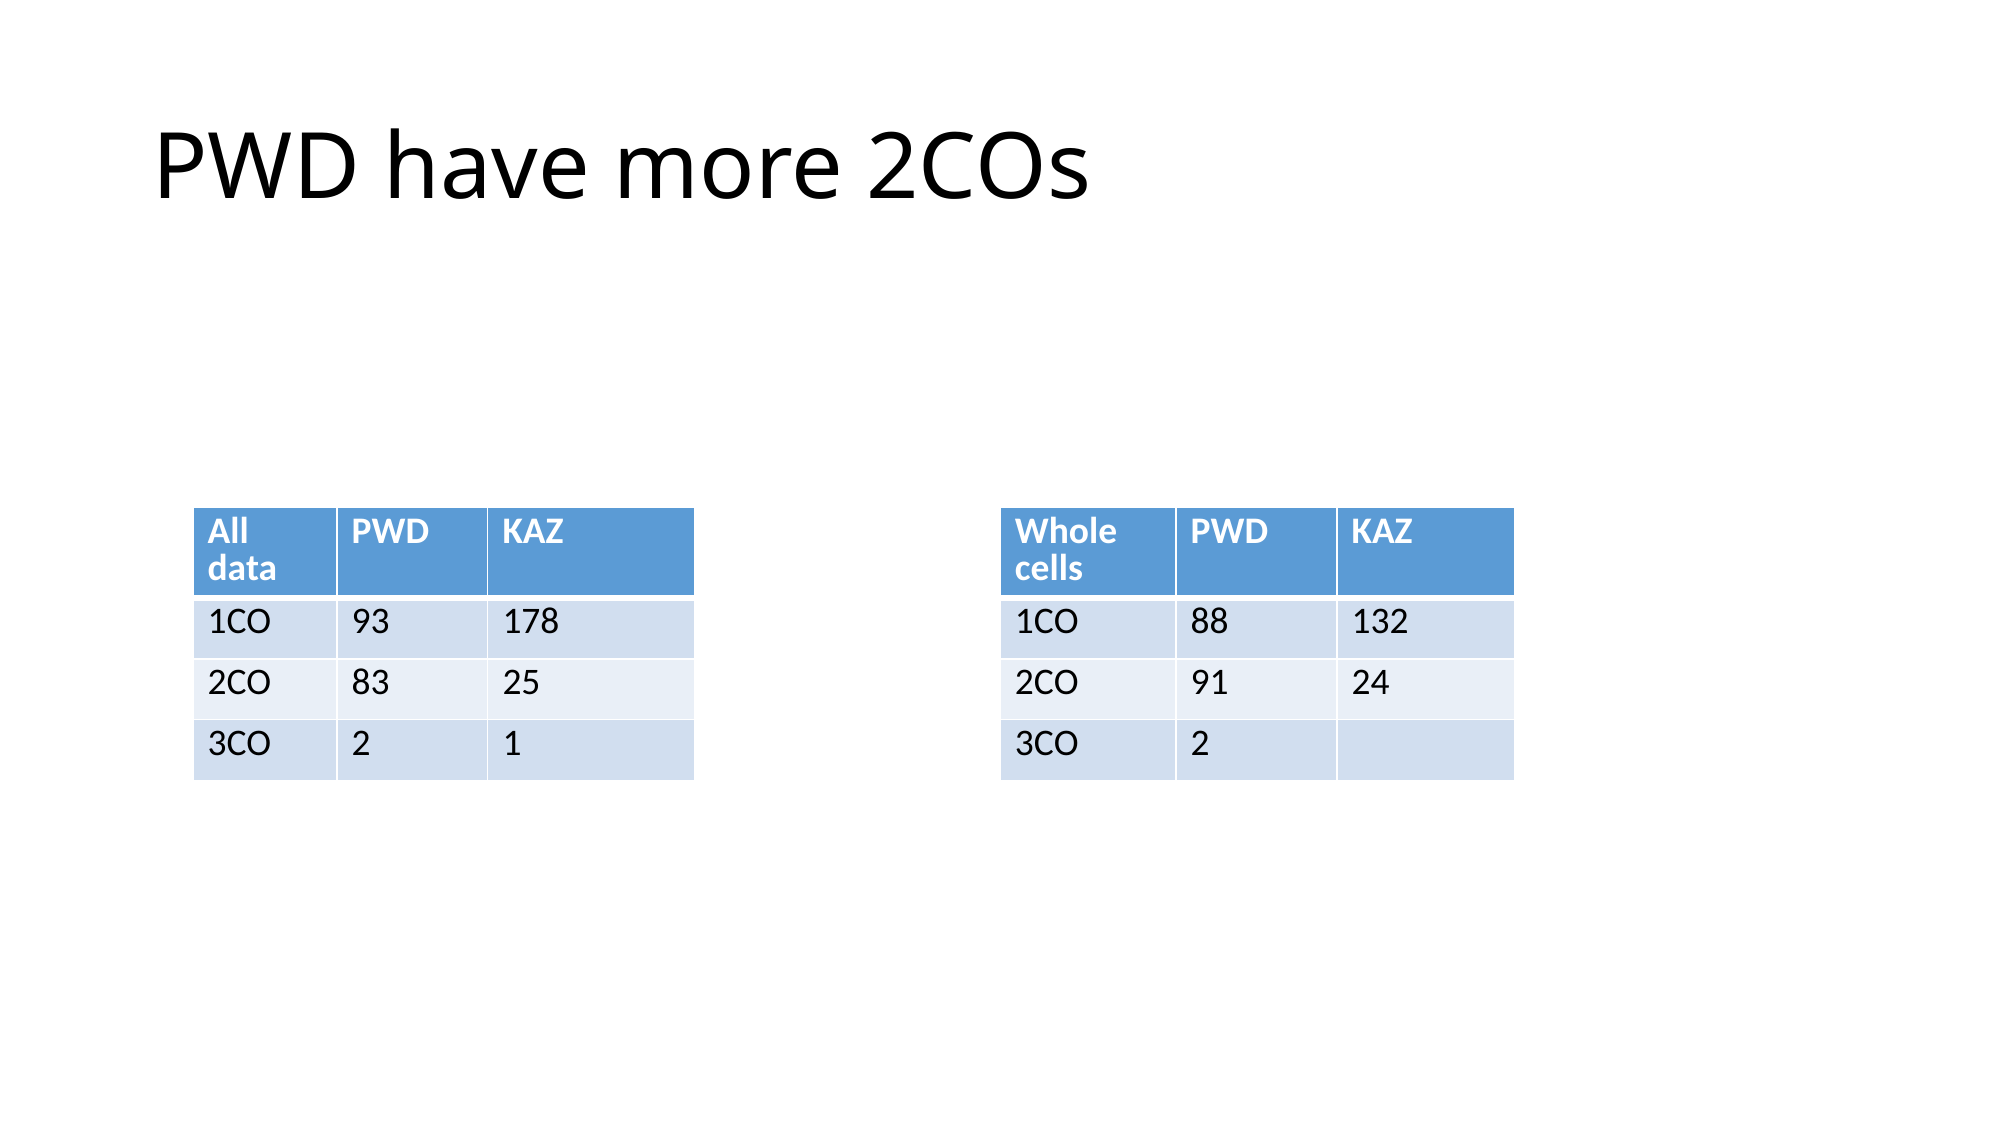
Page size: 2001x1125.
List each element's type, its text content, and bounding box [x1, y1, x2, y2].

table_header KAZ [488, 508, 694, 595]
table_cell 1CO [194, 601, 336, 658]
table_cell 25 [488, 660, 694, 719]
table_header PWD [338, 508, 487, 595]
table_cell 83 [338, 660, 487, 719]
table_cell [1338, 720, 1514, 780]
table_cell 2 [338, 720, 487, 780]
table_cell 2CO [1001, 660, 1175, 719]
table_header Whole cells [1001, 508, 1175, 595]
table_cell 93 [338, 601, 487, 658]
table_cell 91 [1177, 660, 1336, 719]
table_cell 1 [488, 720, 694, 780]
table_header KAZ [1338, 508, 1514, 595]
table_cell 2 [1177, 720, 1336, 780]
table_cell 3CO [1001, 720, 1175, 780]
table_cell 2CO [194, 660, 336, 719]
table_cell 132 [1338, 601, 1514, 658]
table_cell 3CO [194, 720, 336, 780]
title PWD have more 2COs [137, 59, 1863, 278]
table_header All data [194, 508, 336, 595]
table_cell 24 [1338, 660, 1514, 719]
table_cell 178 [488, 601, 694, 658]
table_header PWD [1177, 508, 1336, 595]
table_cell 88 [1177, 601, 1336, 658]
table_cell 1CO [1001, 601, 1175, 658]
